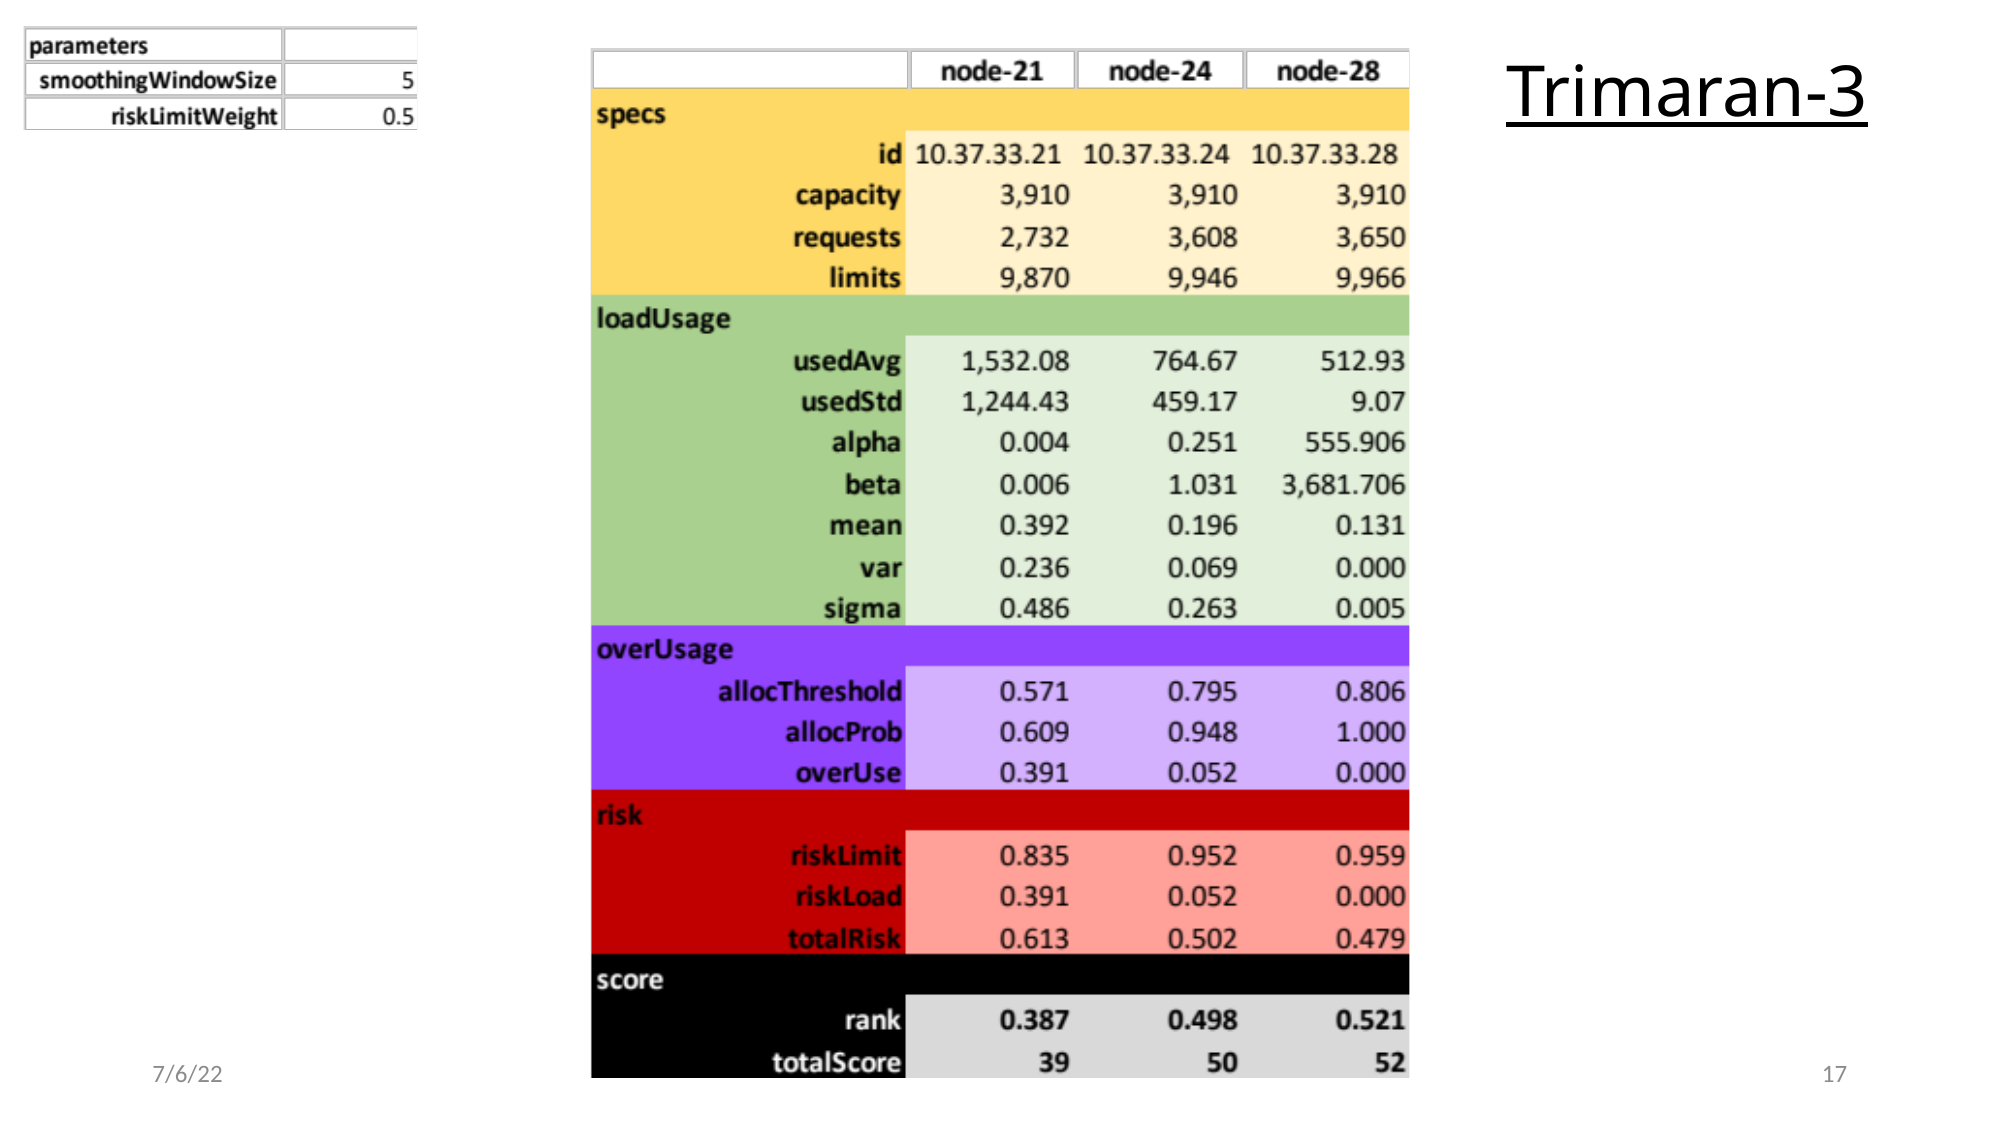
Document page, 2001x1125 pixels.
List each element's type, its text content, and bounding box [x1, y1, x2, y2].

slide_number 17 [1412, 1042, 1863, 1103]
picture [590, 48, 1410, 1078]
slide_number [137, 1042, 588, 1103]
picture [23, 26, 418, 130]
text_box Trimaran-3 [1470, 48, 1884, 141]
